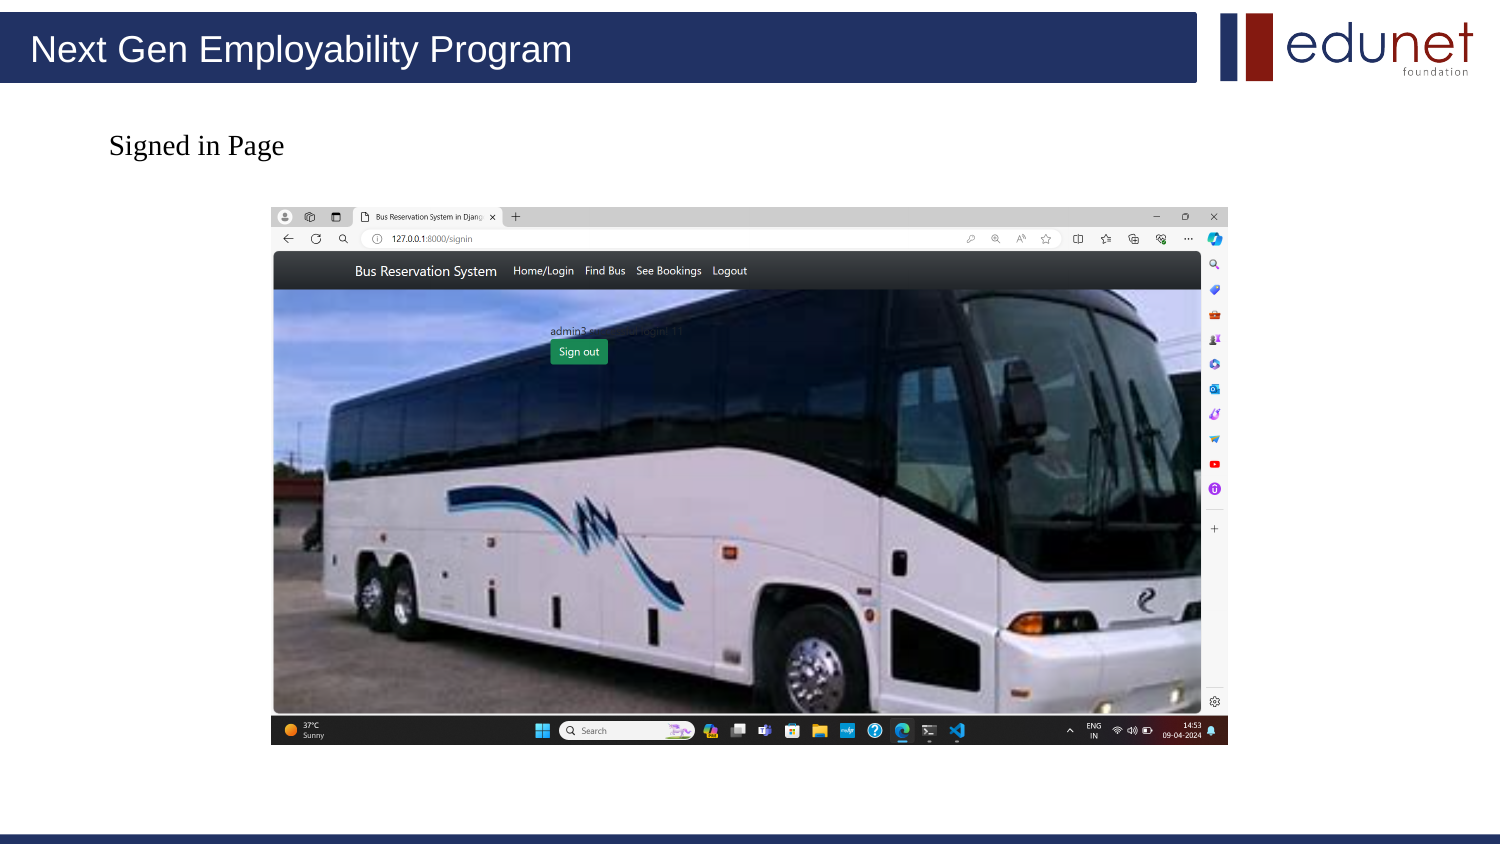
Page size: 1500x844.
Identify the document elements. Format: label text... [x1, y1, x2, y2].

picture [1279, 14, 1482, 83]
picture [271, 206, 1229, 746]
text_box Signed in Page [93, 119, 300, 169]
